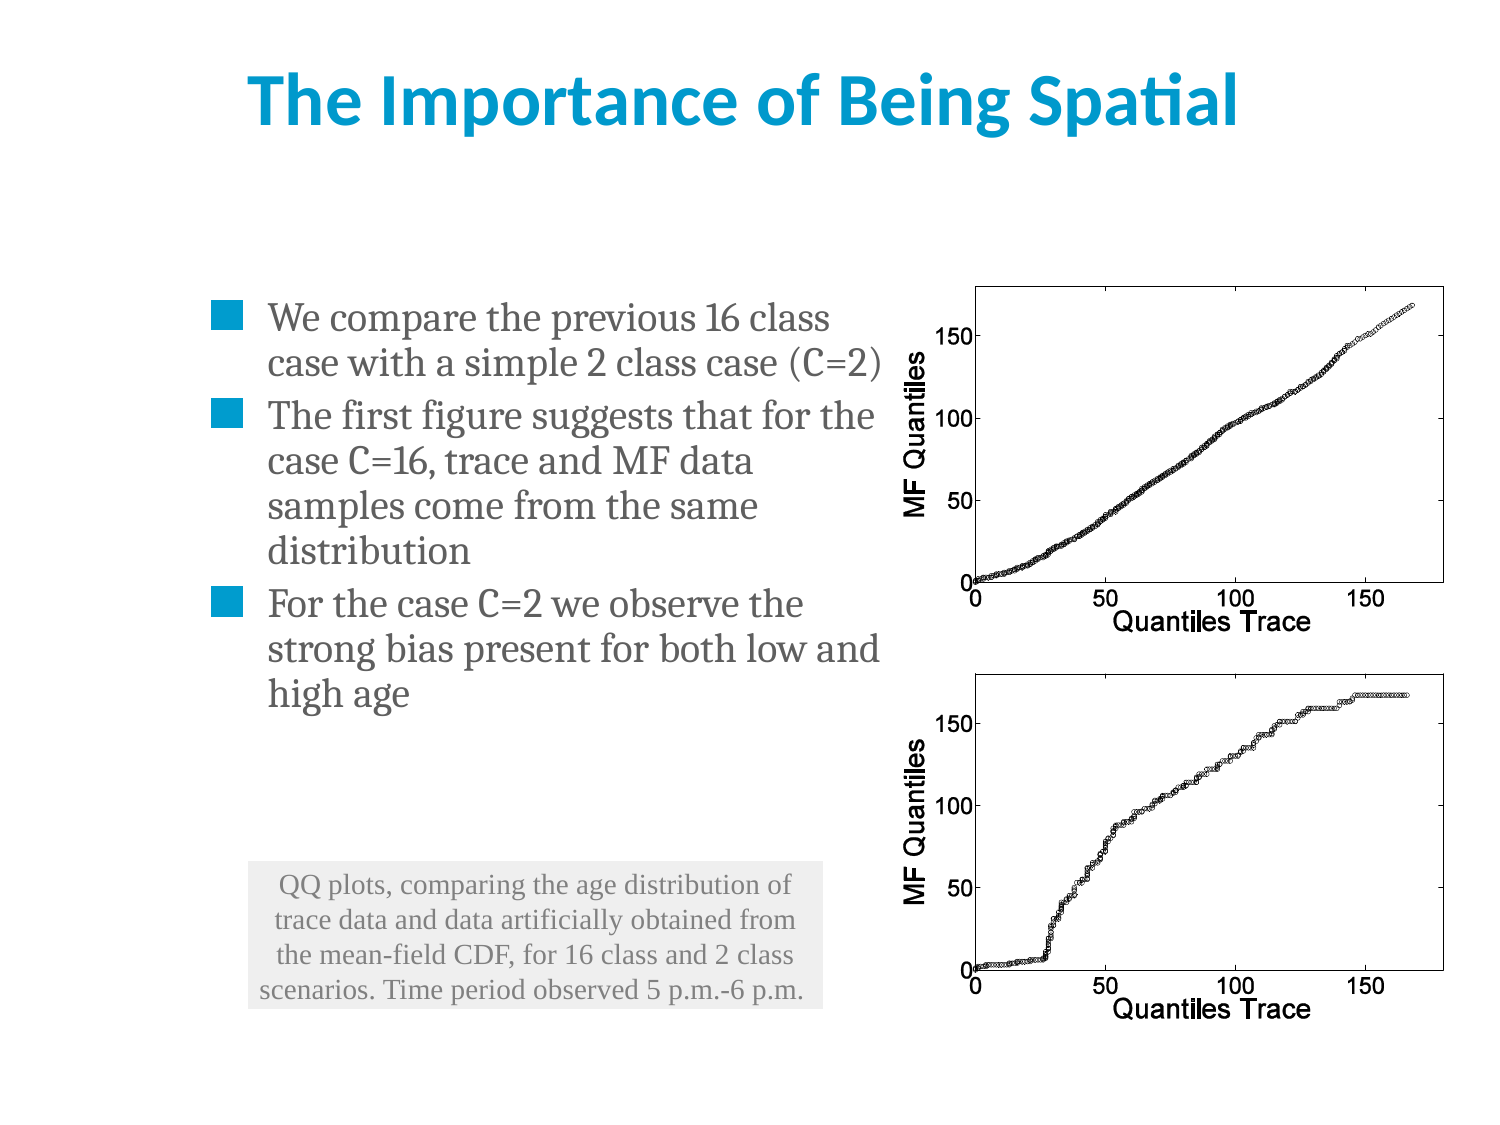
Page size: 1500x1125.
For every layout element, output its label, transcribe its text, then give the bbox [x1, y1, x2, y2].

picture [896, 257, 1500, 638]
title The Importance of Being Spatial [206, 53, 1282, 138]
list We compare the previous 16 class case with a simple 2 class case (C=2) The first figure suggests that for the case C=16, trace and MF data samples come from the same distribution For the case C=2 we observe the strong bias present for both low and high age [195, 287, 893, 801]
text_box QQ plots, comparing the age distribution of trace data and data artificially obtained from the mean-field CDF, for 16 class and 2 class scenarios. Time period observed 5 p.m.-6 p.m. [244, 857, 827, 1013]
picture [896, 645, 1500, 1026]
